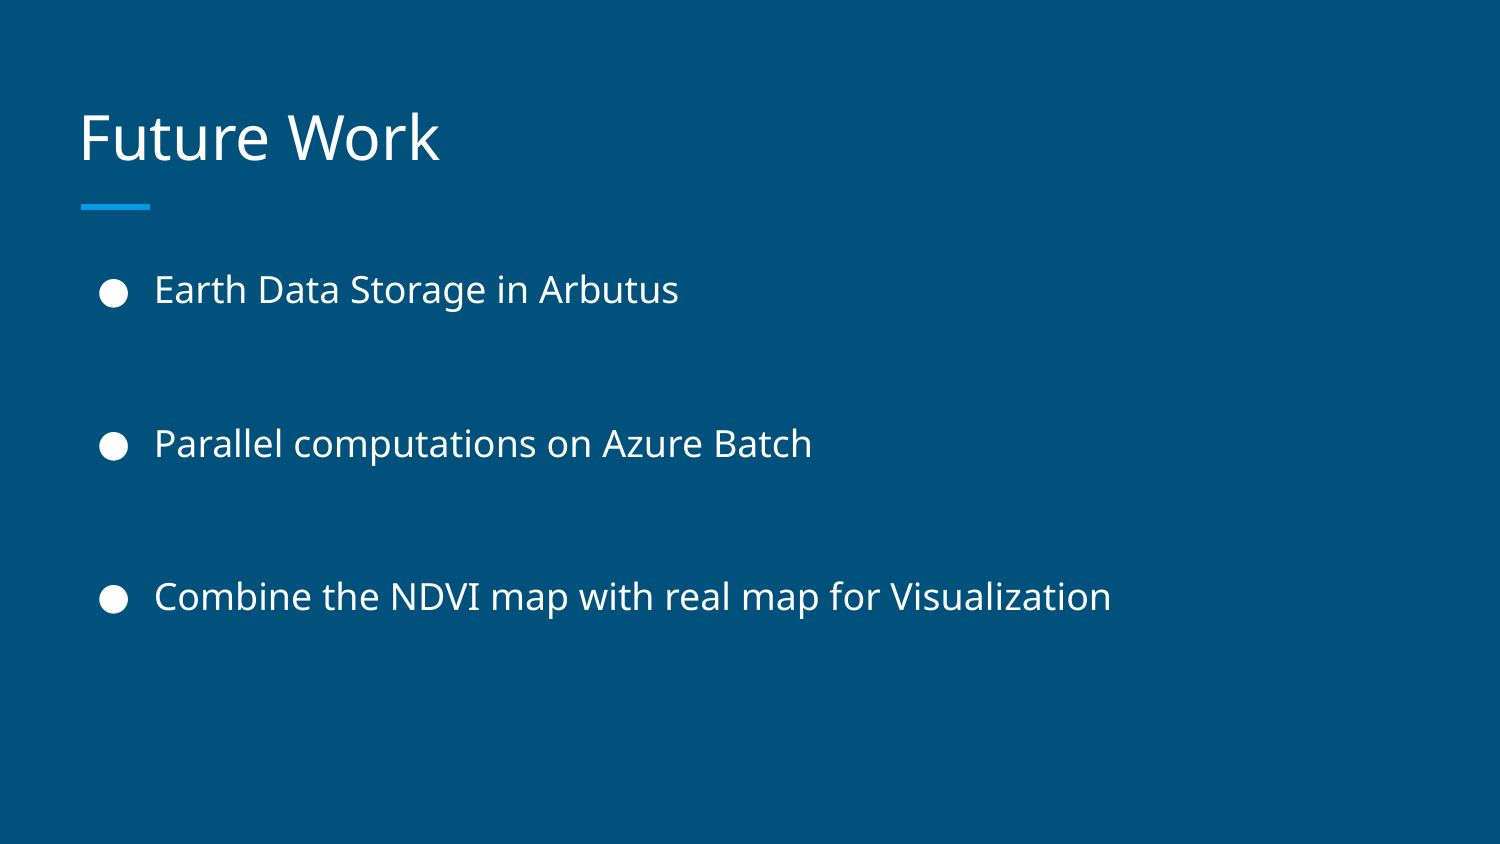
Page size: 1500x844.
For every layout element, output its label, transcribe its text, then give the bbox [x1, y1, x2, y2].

title Future Work [63, 75, 1437, 188]
list Earth Data Storage in Arbutus Parallel computations on Azure Batch Combine the NDVI map with real map for Visualization [63, 244, 1318, 750]
